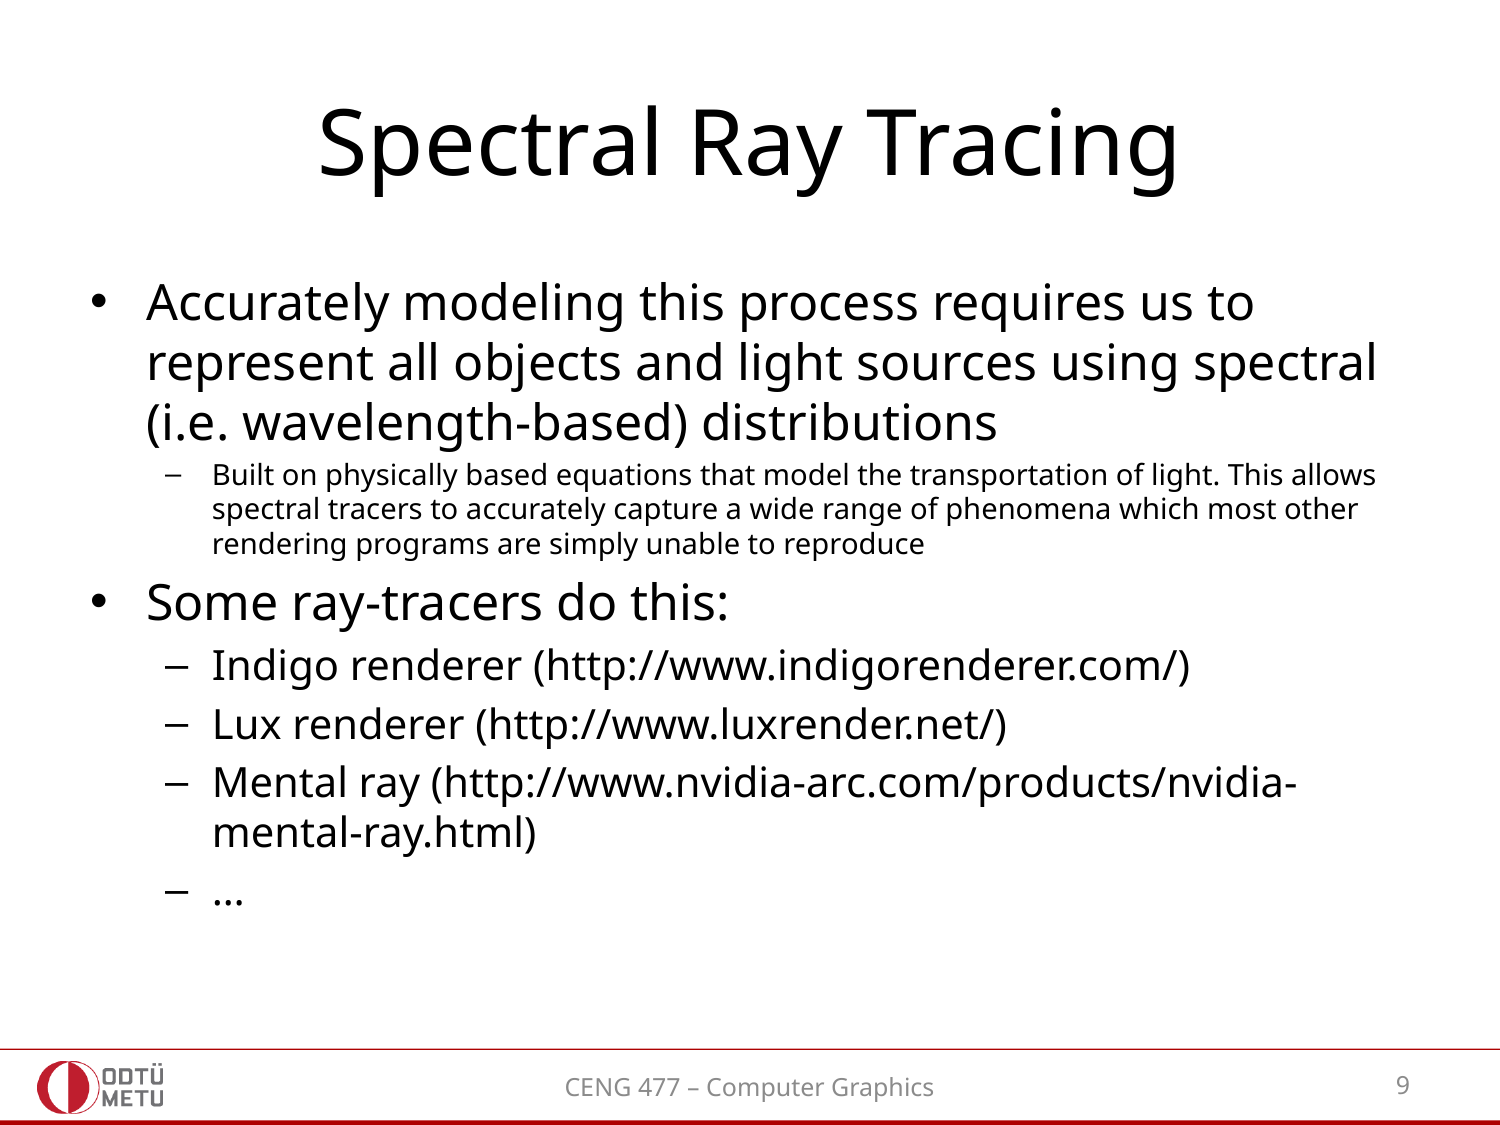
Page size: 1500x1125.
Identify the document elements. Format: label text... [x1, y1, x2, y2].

list Accurately modeling this process requires us to represent all objects and light sources using spectral (i.e. wavelength-based) distributions Built on physically based equations that model the transportation of light. This allows spectral tracers to accurately capture a wide range of phenomena which most other rendering programs are simply unable to reproduce Some ray-tracers do this: Indigo renderer (http://www.indigorenderer.com/) Lux renderer (http://www.luxrender.net/) Mental ray (http://www.nvidia-arc.com/products/nvidia-mental-ray.html) … [75, 262, 1425, 1005]
footer CENG 477 – Computer Graphics [512, 1056, 988, 1117]
title Spectral Ray Tracing [75, 45, 1425, 233]
slide_number 9 [1074, 1056, 1425, 1117]
picture [37, 1061, 163, 1114]
